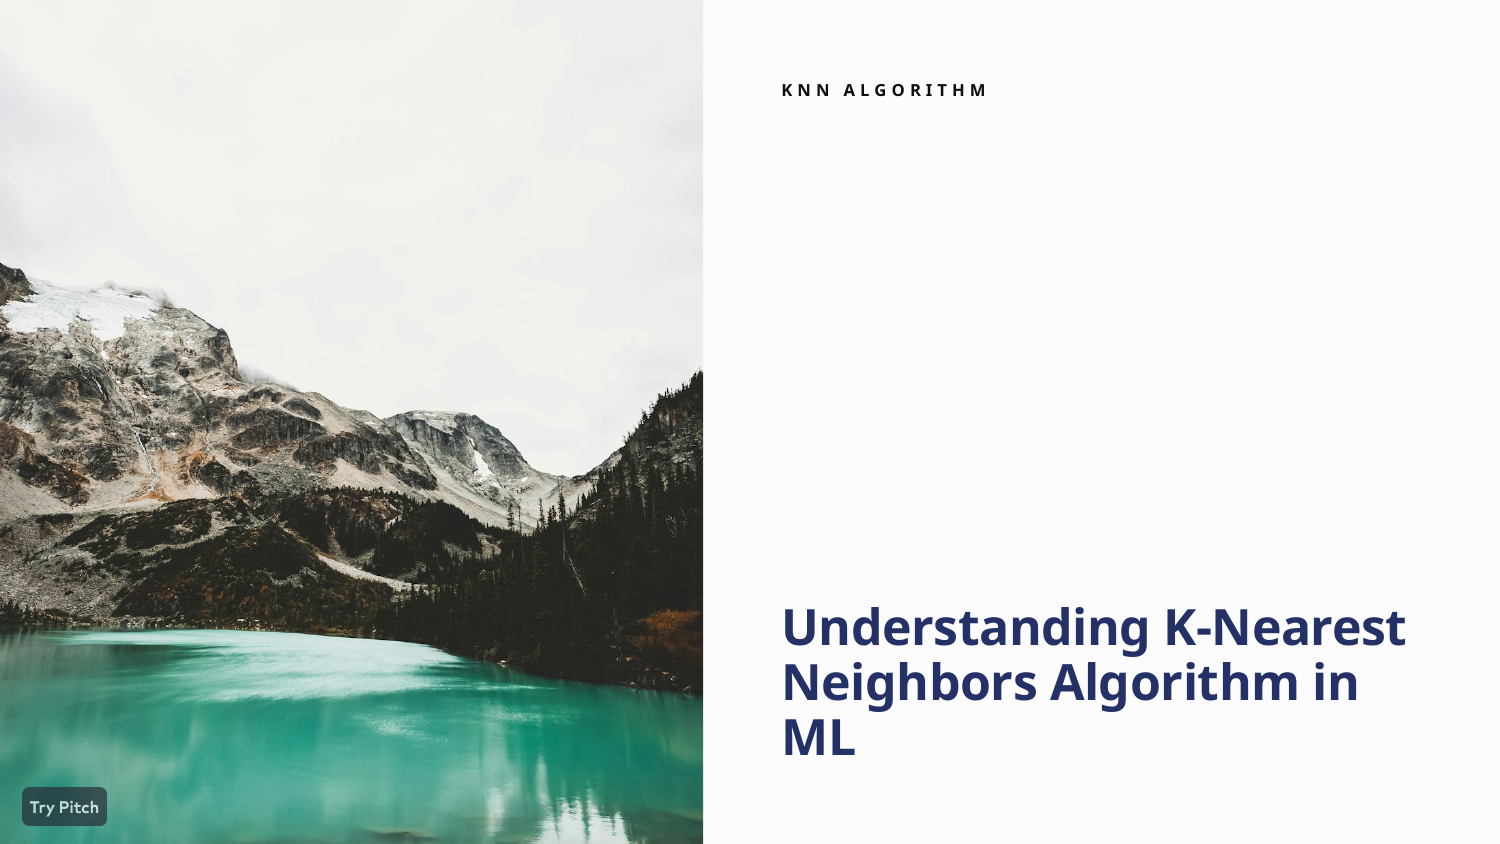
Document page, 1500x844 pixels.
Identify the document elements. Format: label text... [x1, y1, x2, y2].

picture [0, 0, 704, 844]
text_box Understanding K-Nearest Neighbors Algorithm in ML [781, 600, 1423, 766]
text_box KNN ALGORITHM [781, 77, 1423, 101]
